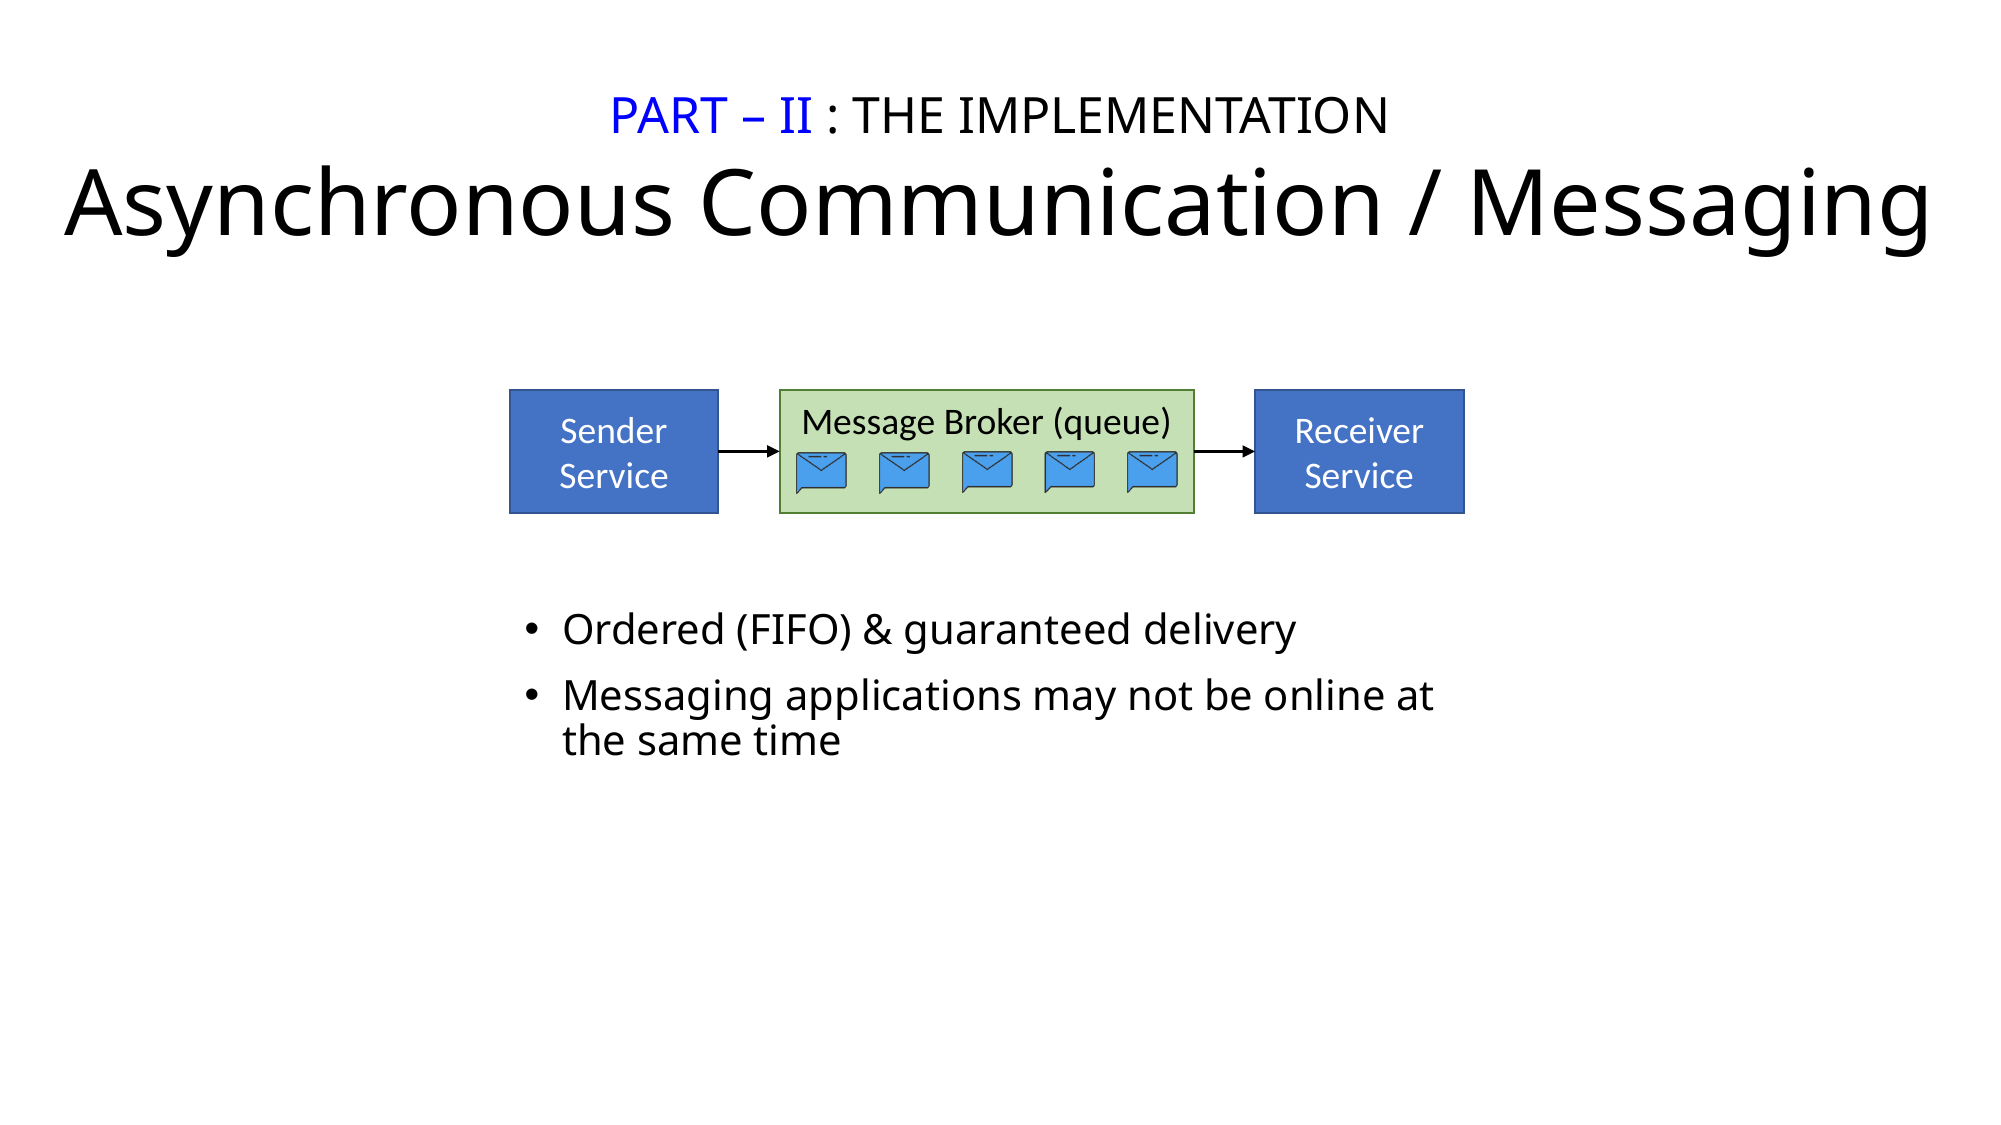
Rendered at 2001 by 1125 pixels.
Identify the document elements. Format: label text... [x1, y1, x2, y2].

text_box Receiver Service [1254, 389, 1465, 514]
list Ordered (FIFO) & guaranteed delivery Messaging applications may not be online at the same time [509, 601, 1464, 1089]
text_box Message Broker (queue) [779, 389, 1195, 450]
title PART – II : THE IMPLEMENTATION Asynchronous Communication / Messaging [0, 59, 2000, 278]
picture [779, 430, 1194, 515]
text_box Sender Service [509, 389, 719, 514]
